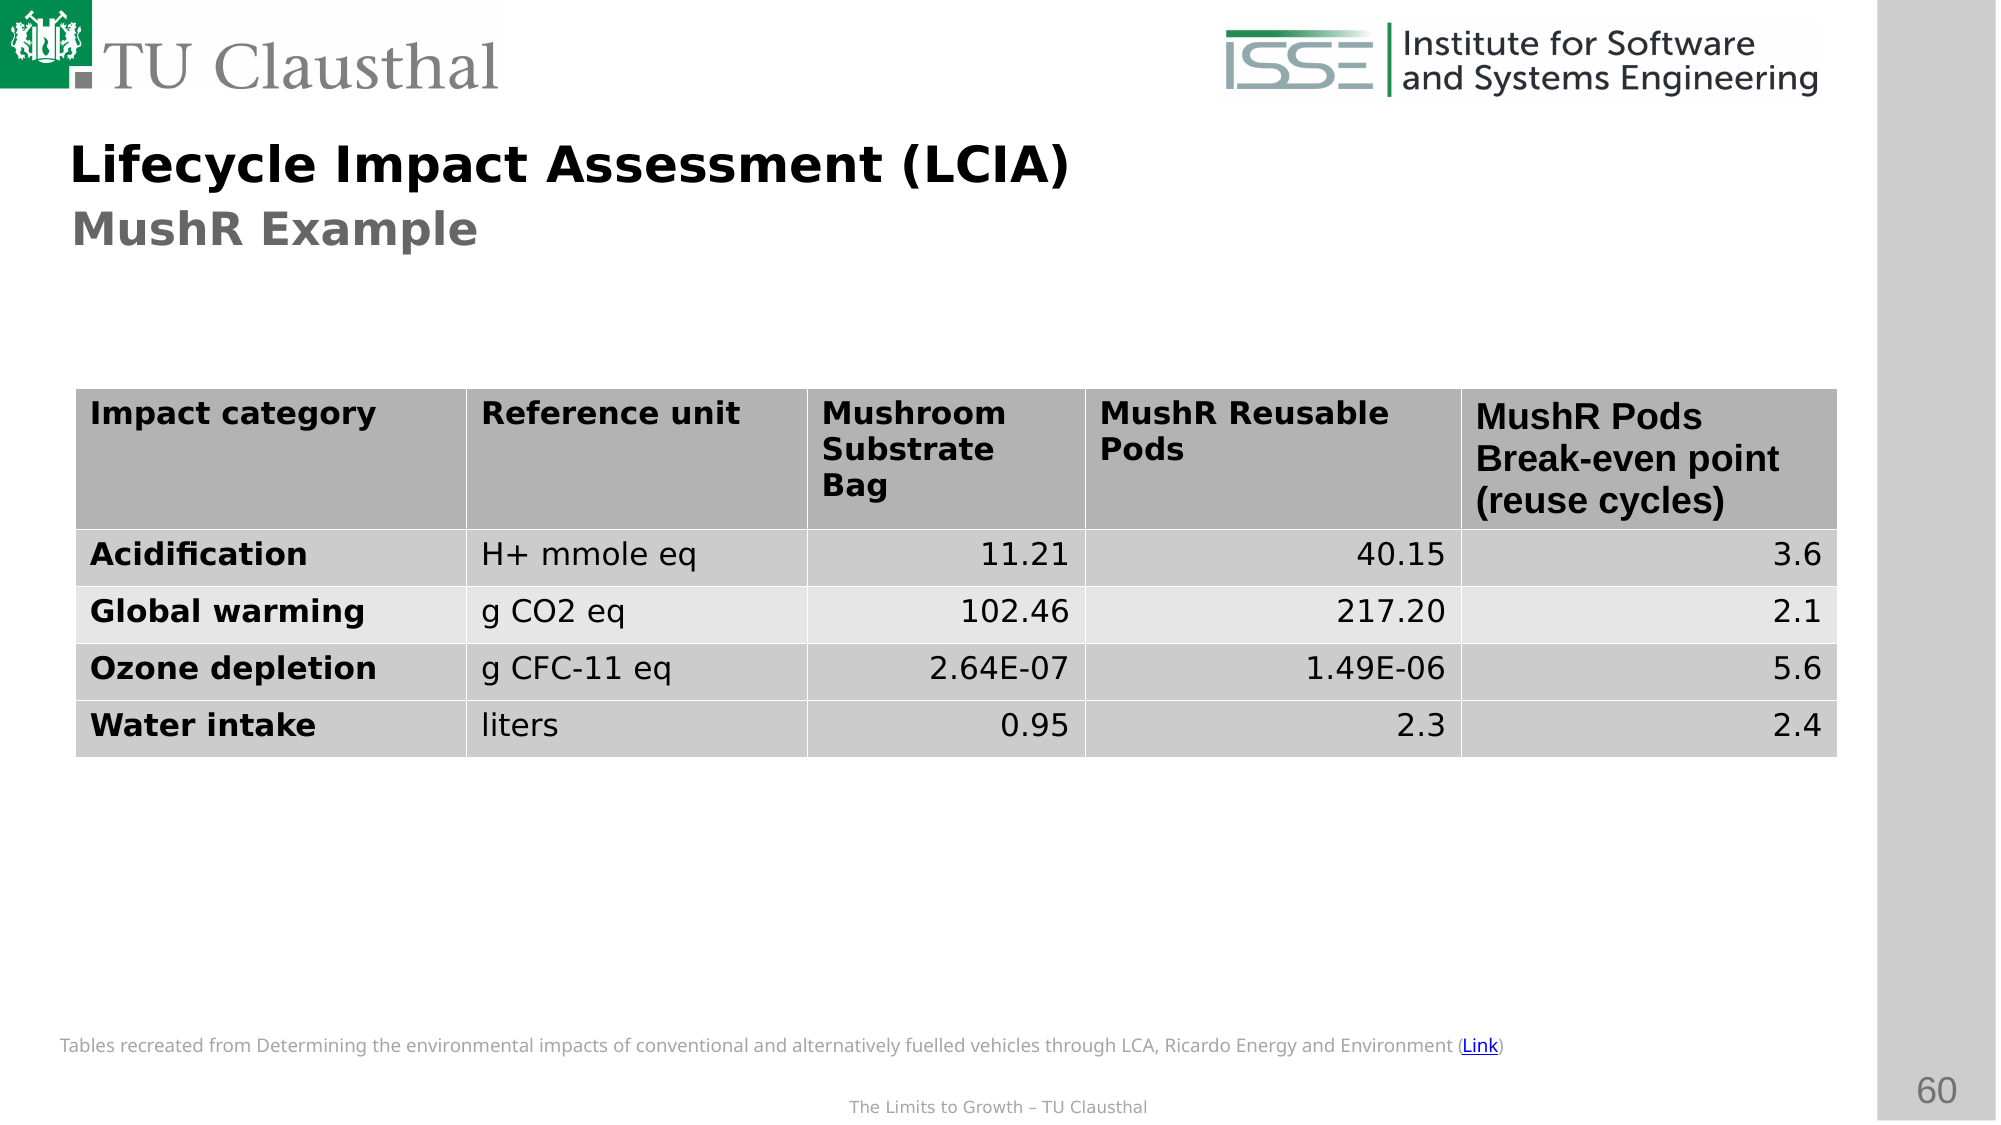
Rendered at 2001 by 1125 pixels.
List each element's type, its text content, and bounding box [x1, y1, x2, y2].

table_cell liters [467, 701, 807, 757]
table_cell 2.4 [1462, 701, 1837, 757]
text_box Lifecycle Impact Assessment (LCIA) [55, 125, 1816, 205]
text_box MushR Example [70, 188, 1767, 267]
table_cell 2.64E-07 [808, 644, 1085, 700]
table_cell H+ mmole eq [467, 530, 807, 586]
table_cell Ozone depletion [76, 644, 466, 700]
table_header Mushroom Substrate Bag [808, 389, 1085, 529]
table_cell Acidification [76, 530, 466, 586]
table_cell 217.20 [1086, 587, 1461, 643]
table_cell 1.49E-06 [1086, 644, 1461, 700]
table_header MushR Reusable Pods [1086, 389, 1461, 529]
table_header Impact category [76, 389, 466, 529]
table_cell 0.95 [808, 701, 1085, 757]
table_cell 40.15 [1086, 530, 1461, 586]
table_cell 2.1 [1462, 587, 1837, 643]
picture [1218, 22, 1823, 103]
table_cell 3.6 [1462, 530, 1837, 586]
picture [0, 0, 498, 89]
table_cell Global warming [76, 587, 466, 643]
table_cell 2.3 [1086, 701, 1461, 757]
table_header MushR Pods Break-even point (reuse cycles) [1462, 389, 1837, 529]
table_cell Water intake [76, 701, 466, 757]
table_cell 11.21 [808, 530, 1085, 586]
table_cell g CFC-11 eq [467, 644, 807, 700]
table_header Reference unit [467, 389, 807, 529]
text_box Tables recreated from Determining the environmental impacts of conventional and alternatively fuelled vehicles through LCA, Ricardo Energy and Environment (Link) [44, 1026, 1873, 1067]
table_cell g CO2 eq [467, 587, 807, 643]
table_cell 5.6 [1462, 644, 1837, 700]
table_cell 102.46 [808, 587, 1085, 643]
